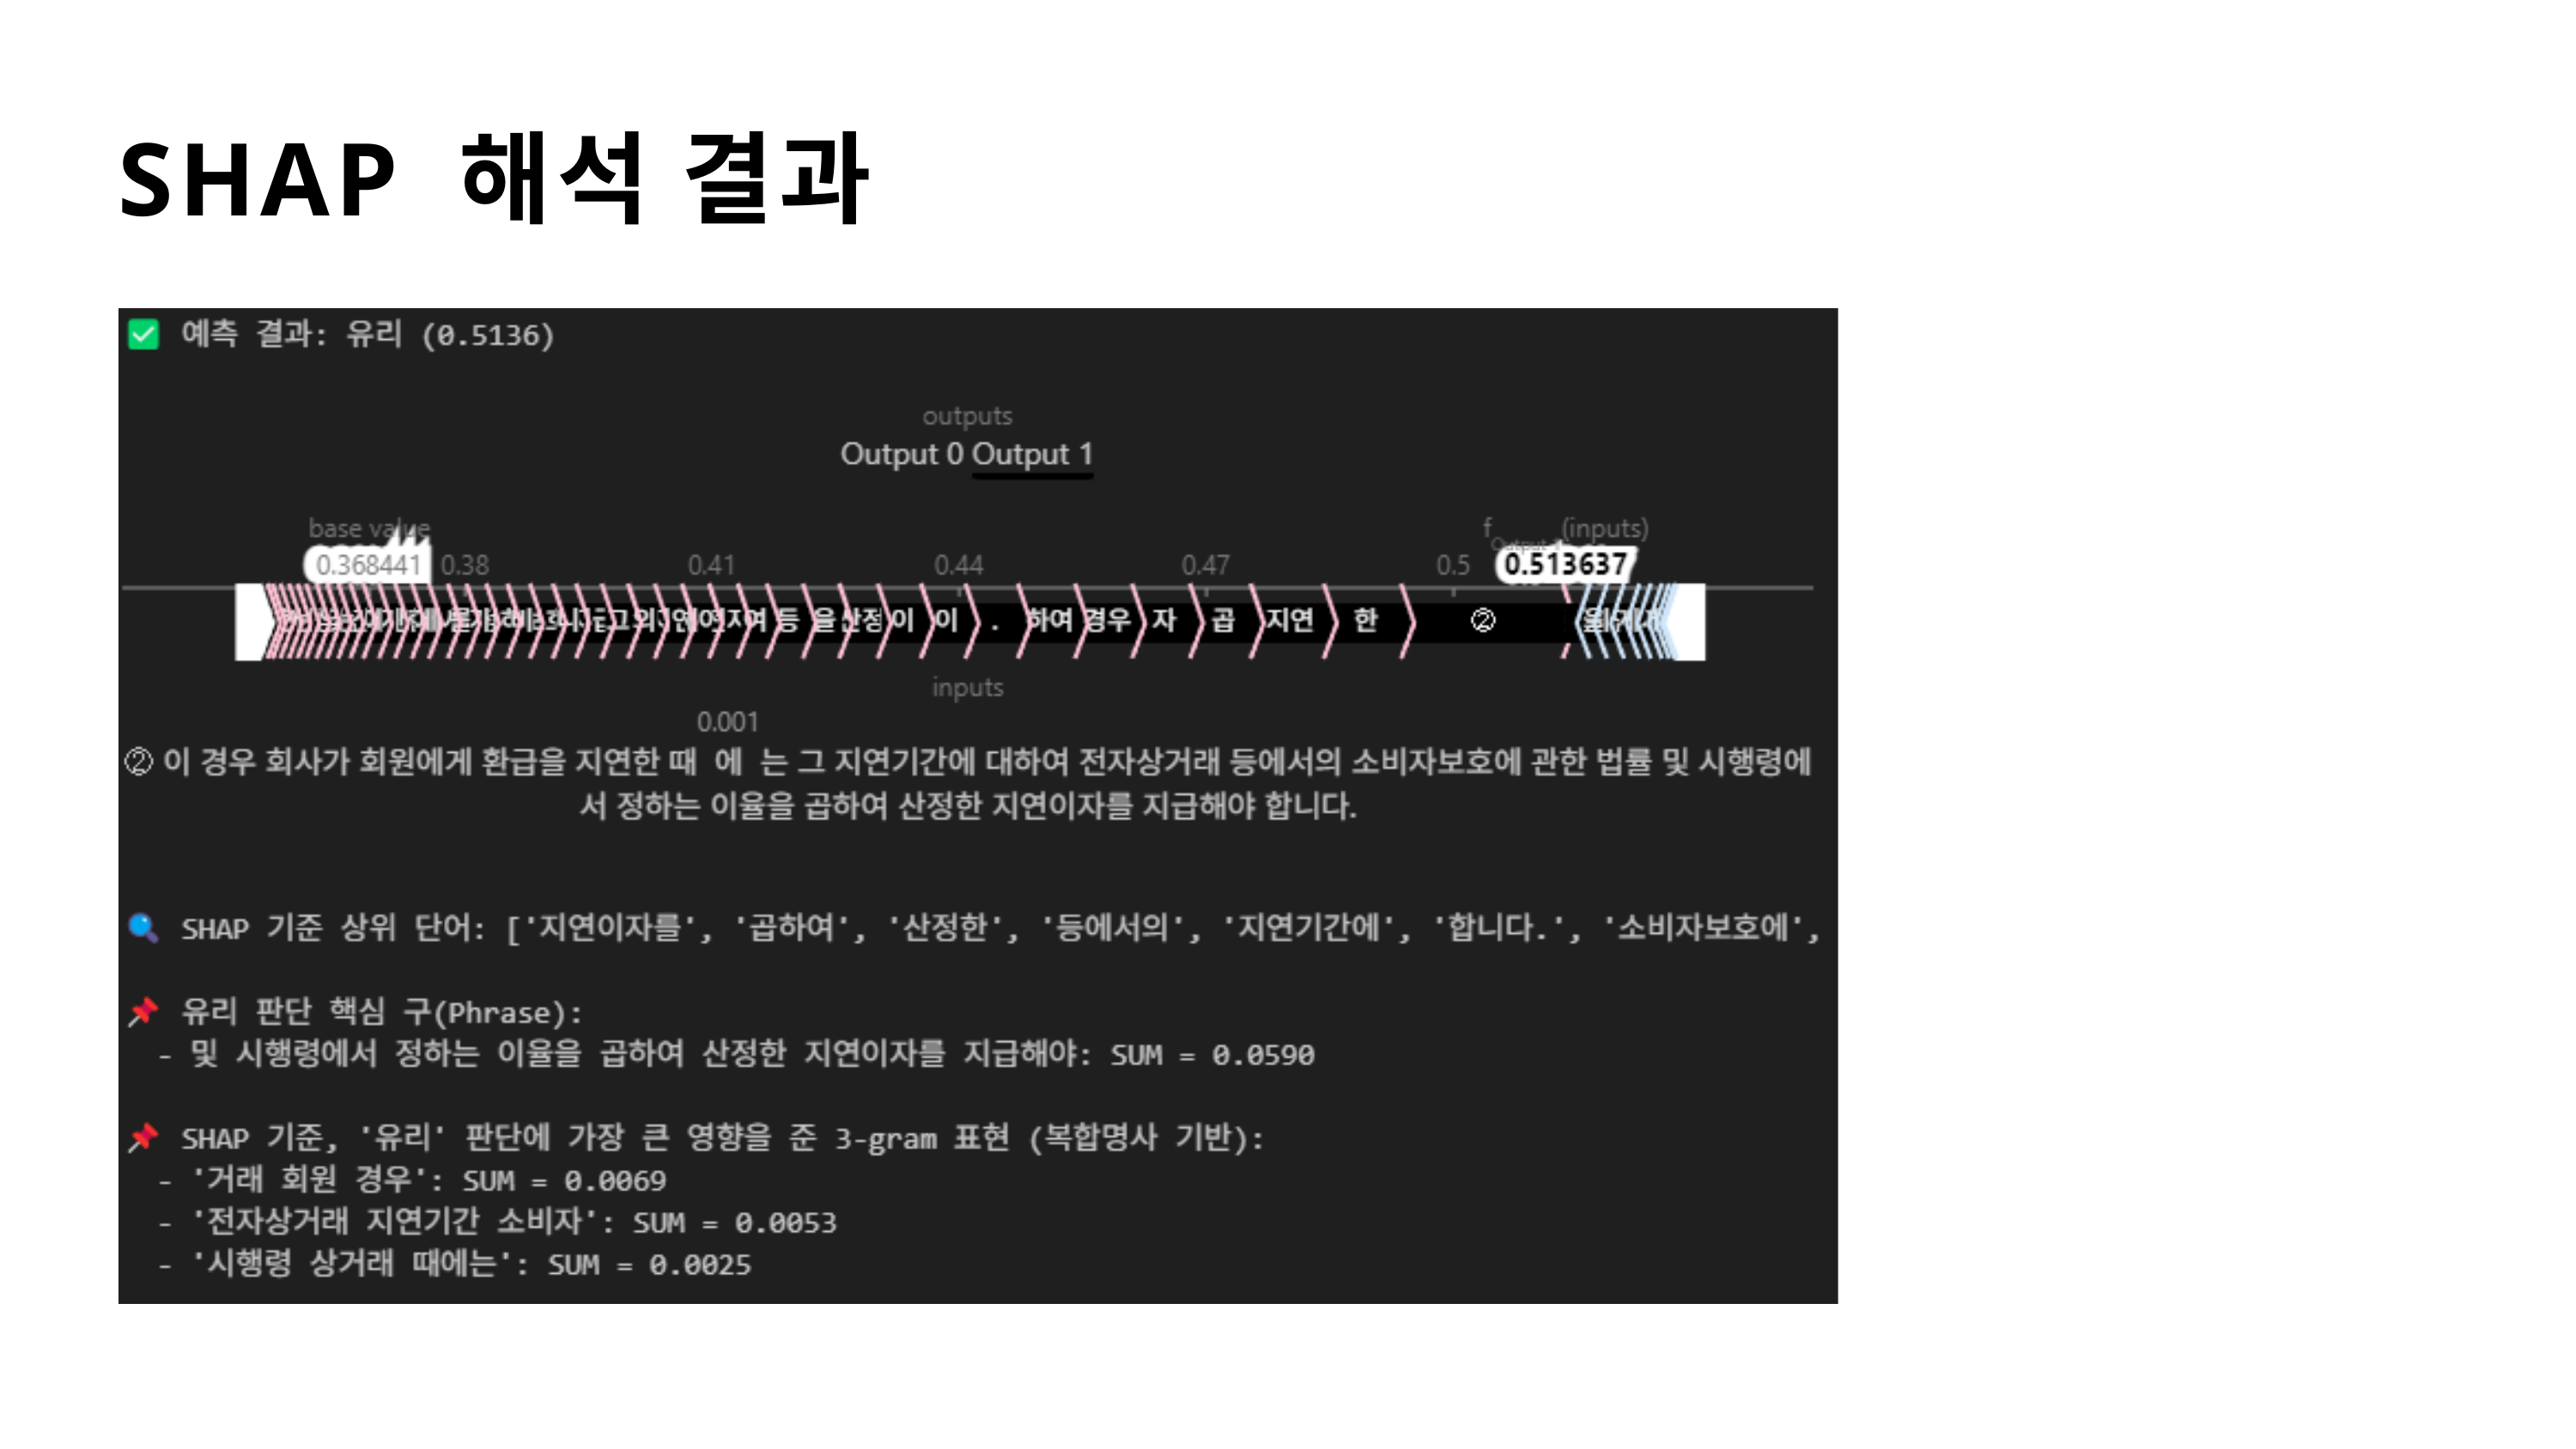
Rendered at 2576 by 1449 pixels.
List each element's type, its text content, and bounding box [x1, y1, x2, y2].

text_box [118, 308, 1838, 1304]
text_box SHAP 해석 결과 [118, 94, 1062, 236]
